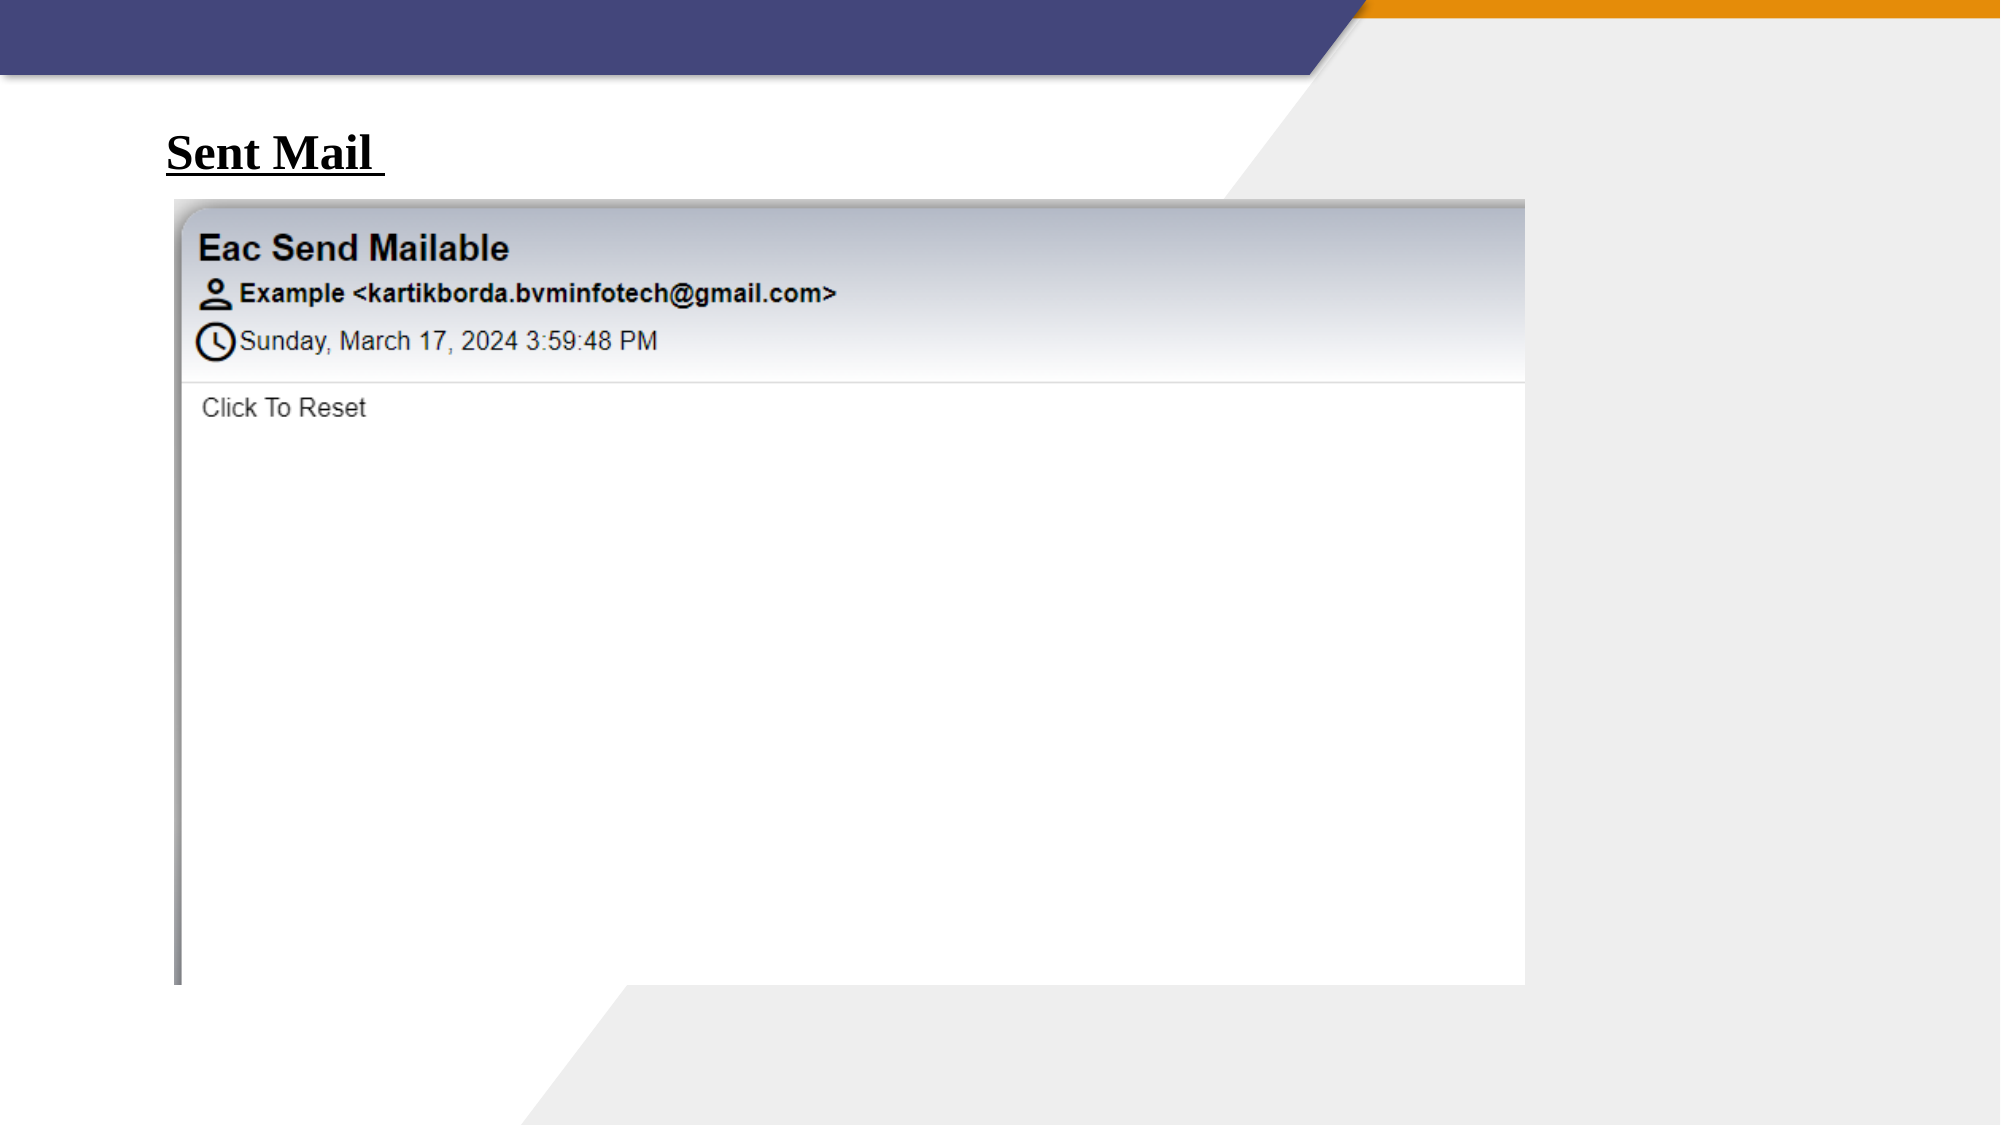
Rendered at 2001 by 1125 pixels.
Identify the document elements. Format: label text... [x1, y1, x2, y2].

picture [174, 199, 1526, 985]
text_box Sent Mail [151, 112, 401, 188]
